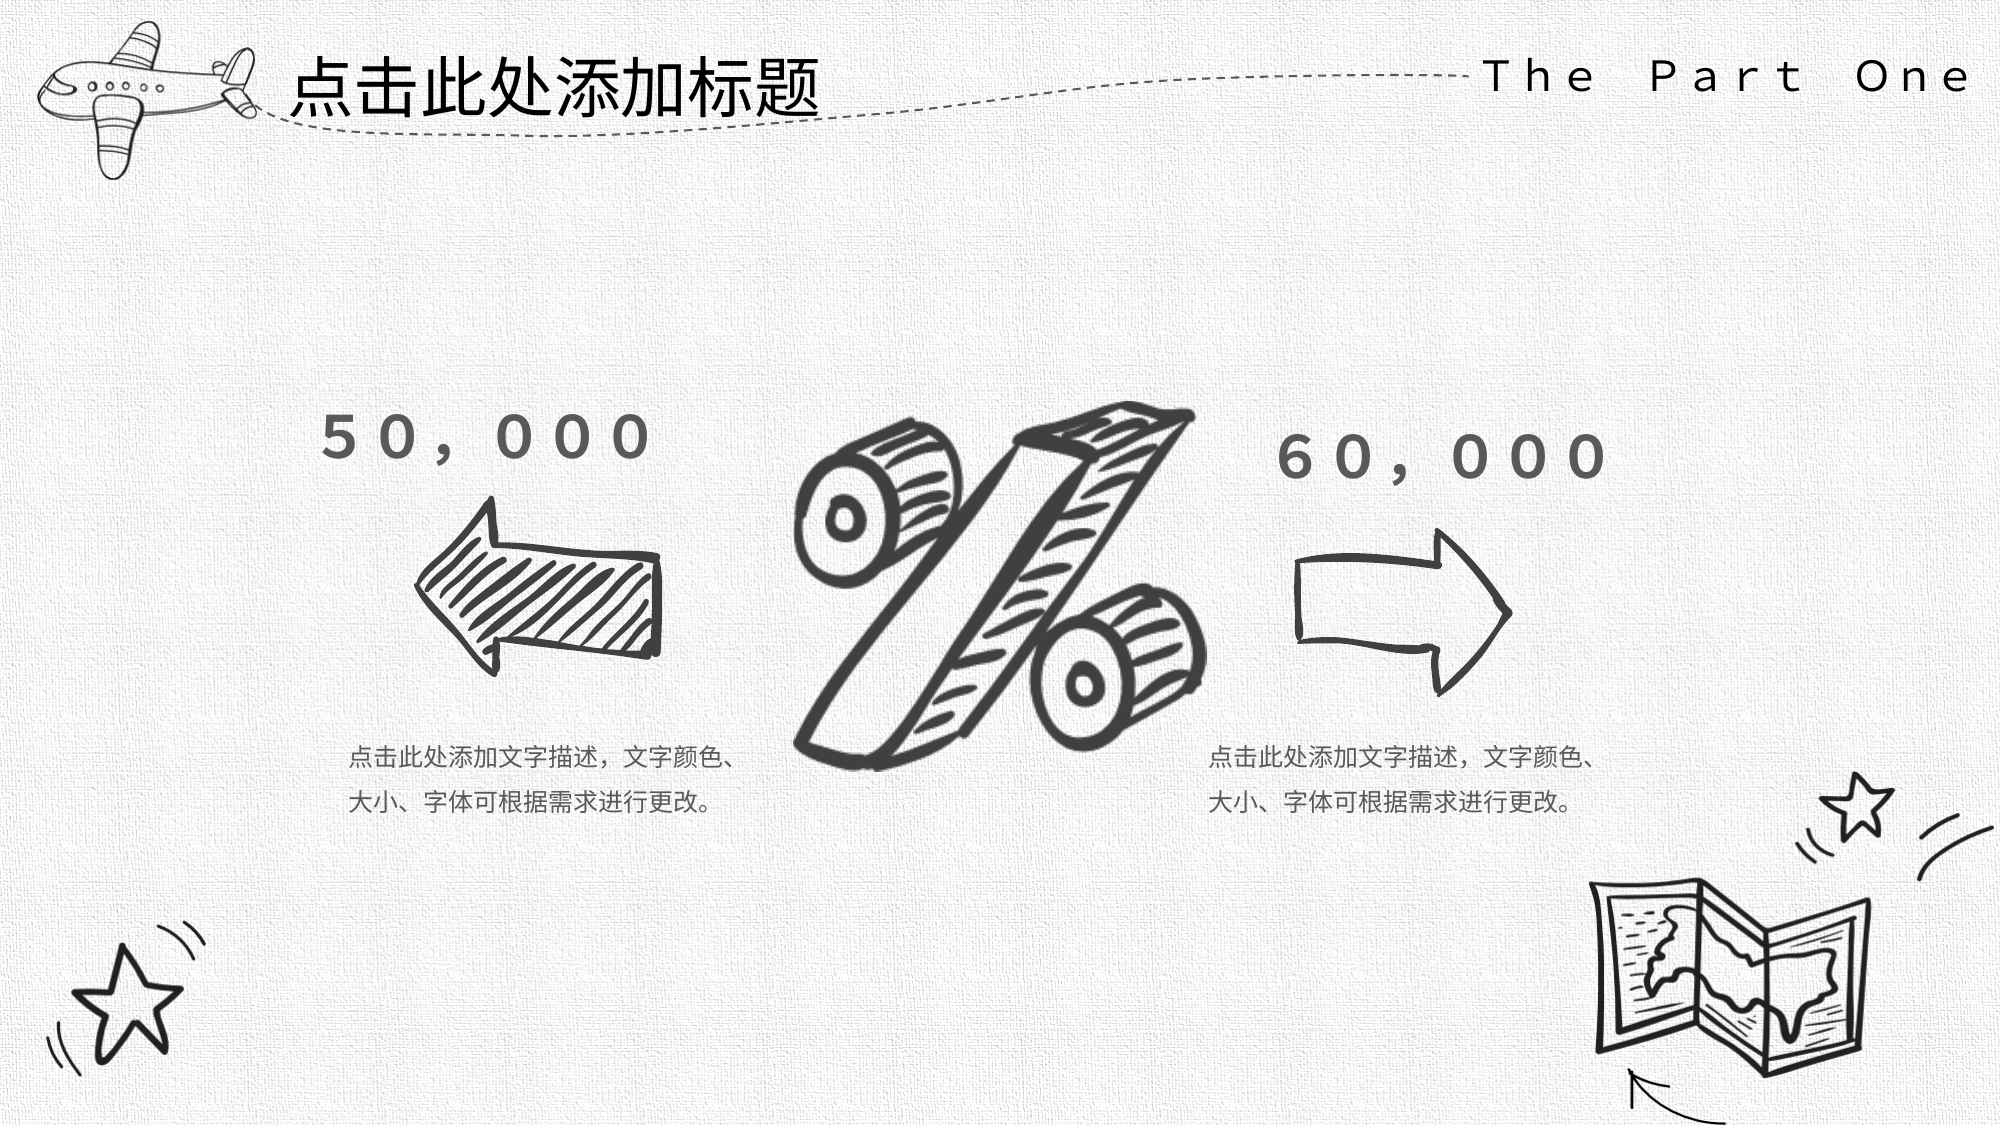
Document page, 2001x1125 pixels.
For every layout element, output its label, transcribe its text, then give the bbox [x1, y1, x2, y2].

text_box 点击此处添加文字描述，文字颜色、大小、字体可根据需求进行更改。 [333, 718, 752, 824]
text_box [37, 21, 2000, 180]
text_box 点击此处添加文字描述，文字颜色、大小、字体可根据需求进行更改。 [1193, 718, 1613, 824]
text_box [1294, 527, 1513, 698]
text_box ６０，０００ [1251, 412, 1686, 498]
picture [0, 0, 2001, 1125]
text_box ５０，０００ [295, 393, 730, 478]
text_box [412, 494, 664, 679]
